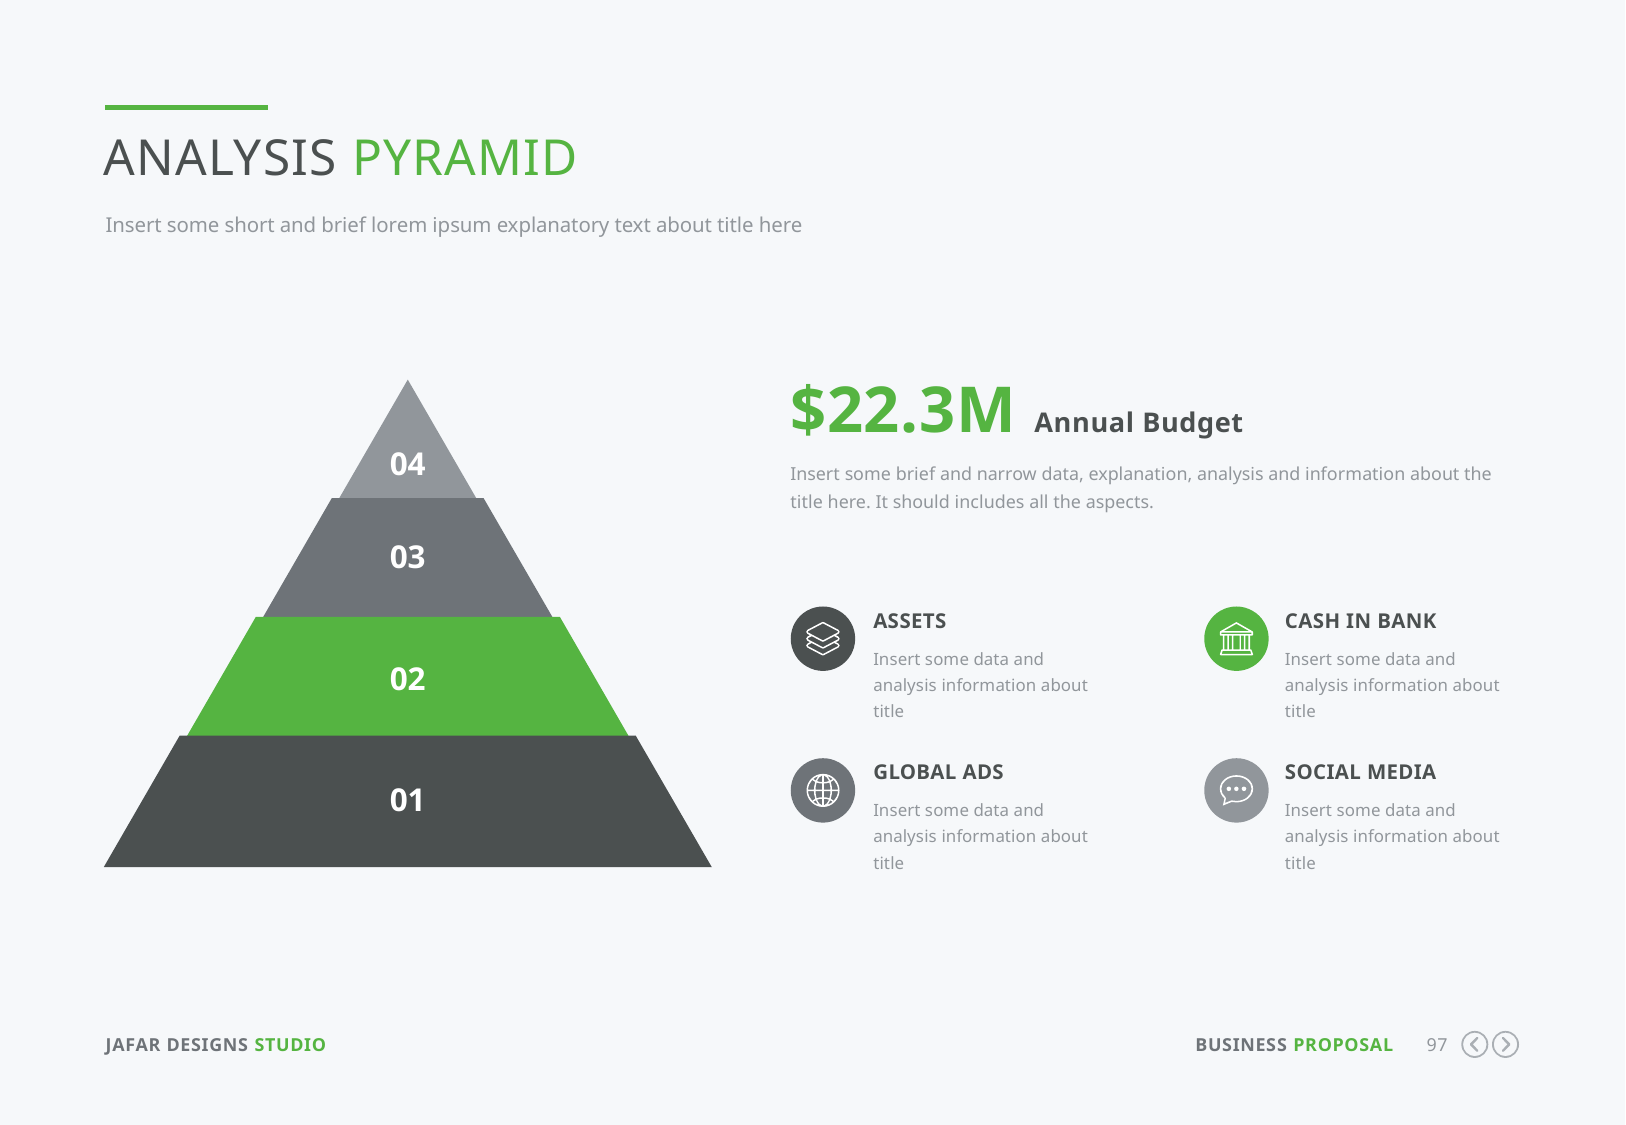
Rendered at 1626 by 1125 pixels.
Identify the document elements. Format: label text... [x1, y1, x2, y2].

text_box [103, 735, 712, 868]
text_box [1204, 606, 1269, 671]
text_box [187, 616, 629, 735]
list Insert some short and brief lorem ipsum explanatory text about title here [105, 209, 1519, 241]
text_box 01 [372, 779, 443, 818]
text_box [790, 606, 856, 671]
text_box Insert some brief and narrow data, explanation, analysis and information about the title here. It should includes all the aspects. [790, 455, 1518, 512]
text_box $22.3M Annual Budget [790, 369, 1514, 446]
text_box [790, 758, 856, 823]
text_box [873, 759, 1108, 847]
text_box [1285, 607, 1519, 696]
list Analysis pyramid [103, 125, 1518, 188]
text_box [1204, 758, 1269, 823]
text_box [1285, 759, 1519, 847]
text_box 02 [372, 658, 443, 697]
text_box [263, 498, 552, 616]
text_box 04 [372, 444, 443, 483]
text_box 03 [372, 537, 443, 576]
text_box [873, 607, 1108, 696]
text_box [339, 379, 477, 498]
